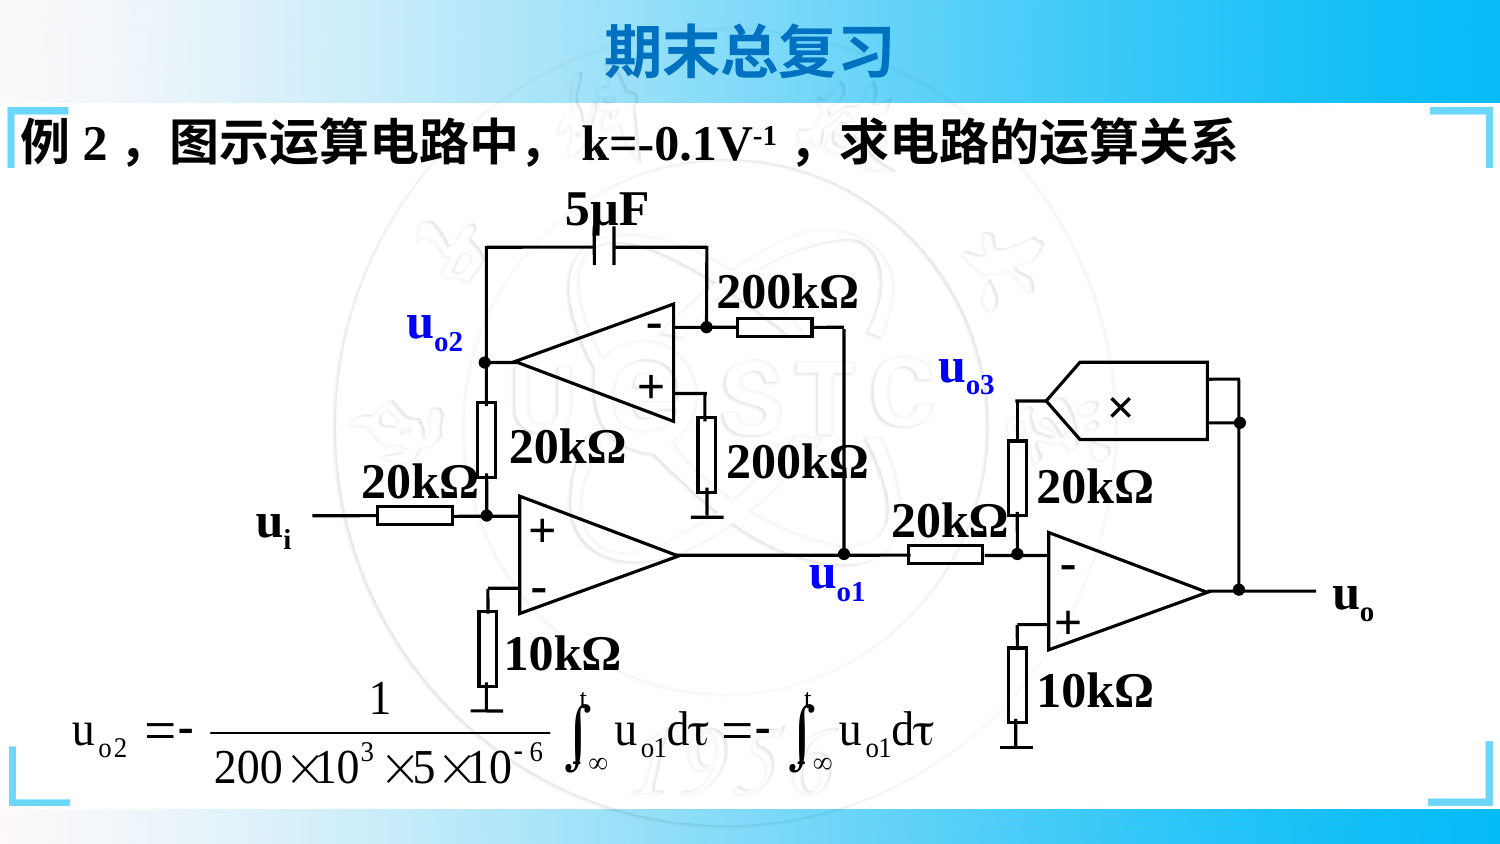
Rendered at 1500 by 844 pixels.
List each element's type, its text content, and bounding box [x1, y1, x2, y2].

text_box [64, 667, 942, 795]
text_box 例2，图示运算电路中，k=-0.1V-1，求电路的运算关系 [5, 102, 1399, 178]
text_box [240, 167, 1412, 748]
picture [0, 0, 1500, 844]
